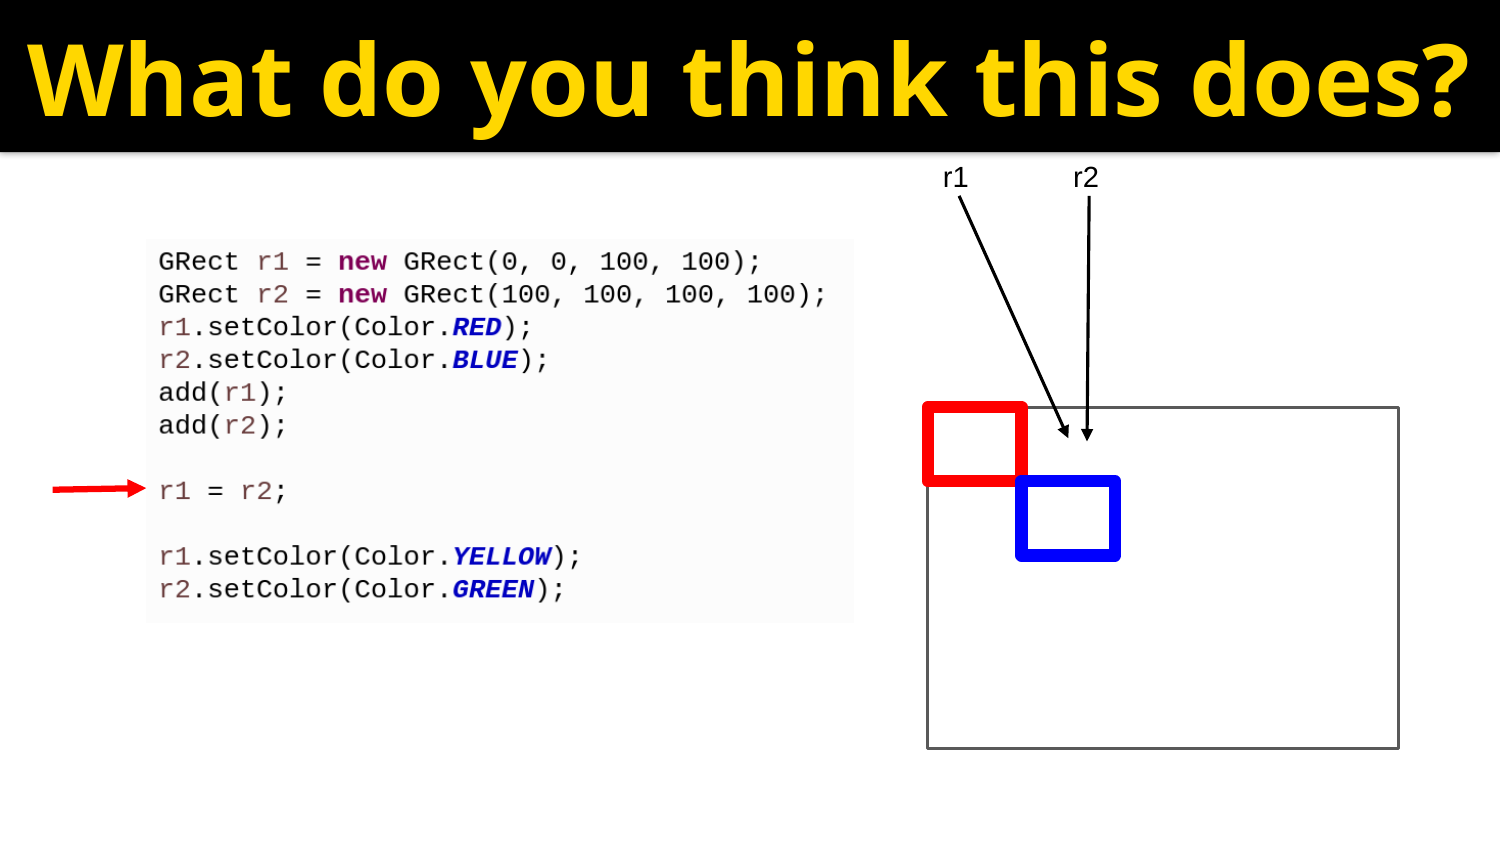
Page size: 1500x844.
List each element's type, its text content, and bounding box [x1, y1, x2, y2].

text_box r1 [927, 161, 985, 249]
text_box [927, 407, 1022, 482]
text_box [927, 407, 1399, 749]
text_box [958, 195, 1069, 439]
picture [146, 238, 855, 623]
text_box What do you think this does? [0, 0, 1500, 153]
text_box r2 [1058, 161, 1115, 249]
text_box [1086, 195, 1090, 442]
text_box [1021, 481, 1115, 556]
